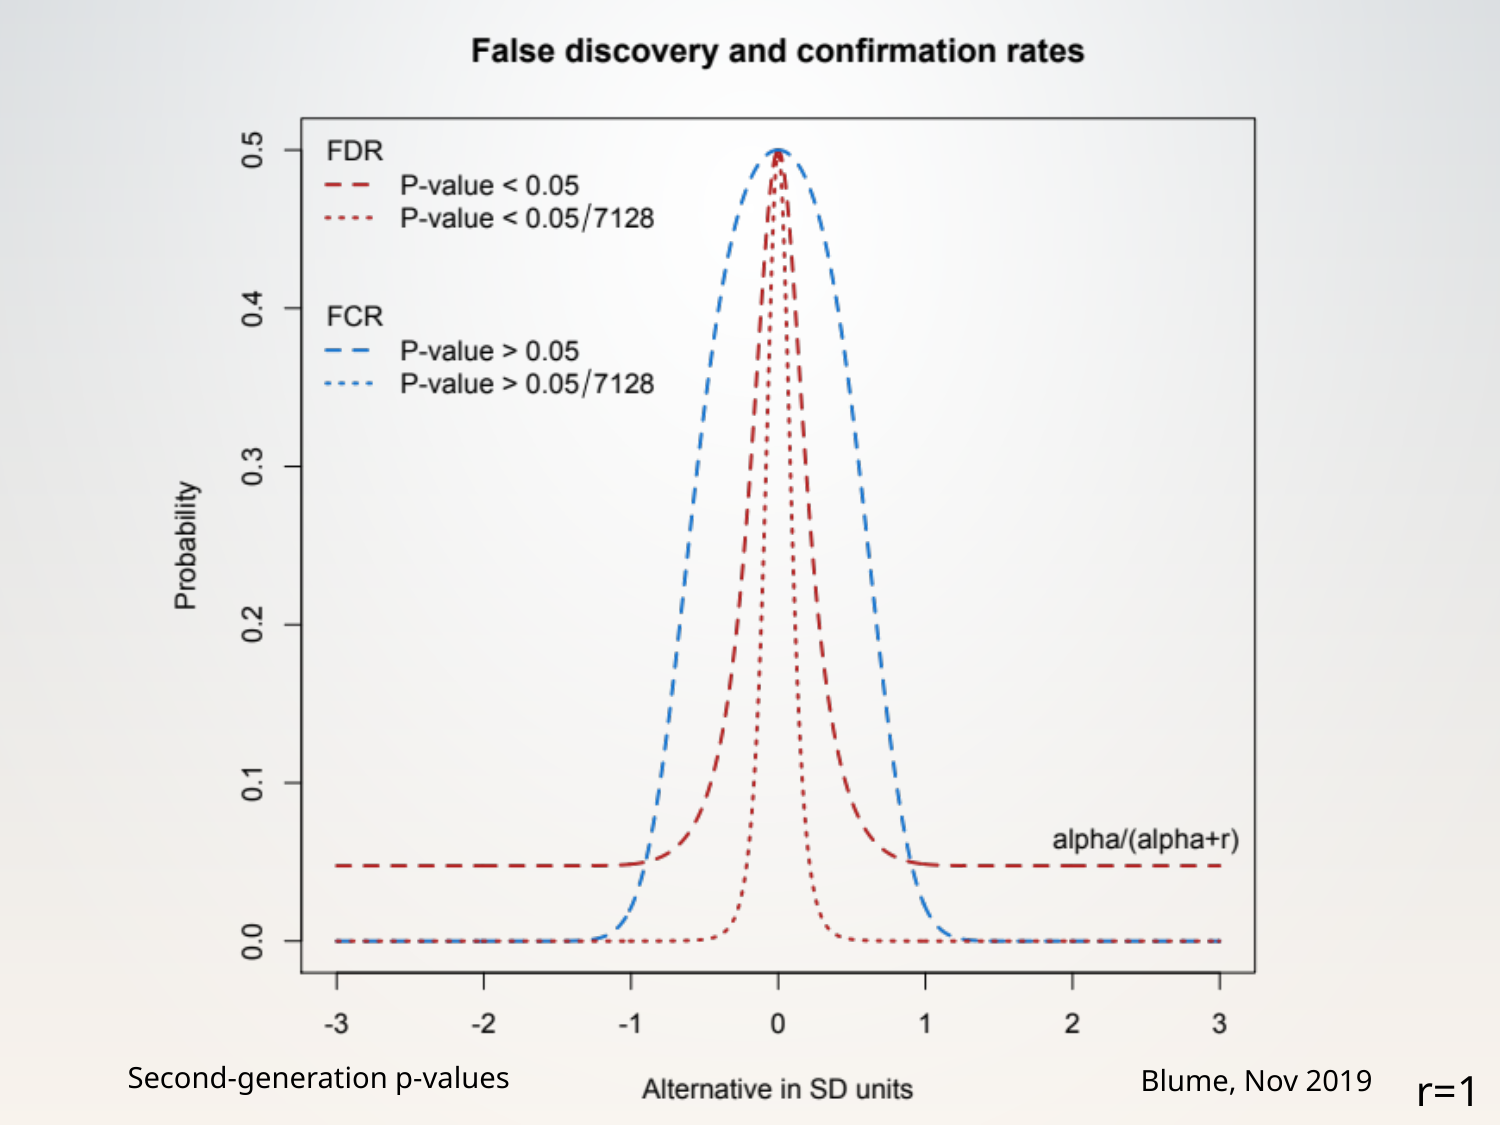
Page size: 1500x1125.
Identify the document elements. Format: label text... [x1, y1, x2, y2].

text_box r=1 [1401, 1057, 1496, 1123]
footer Second-generation p-values [112, 1049, 160, 1110]
picture [0, 0, 1500, 1125]
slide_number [1328, 1049, 1388, 1110]
